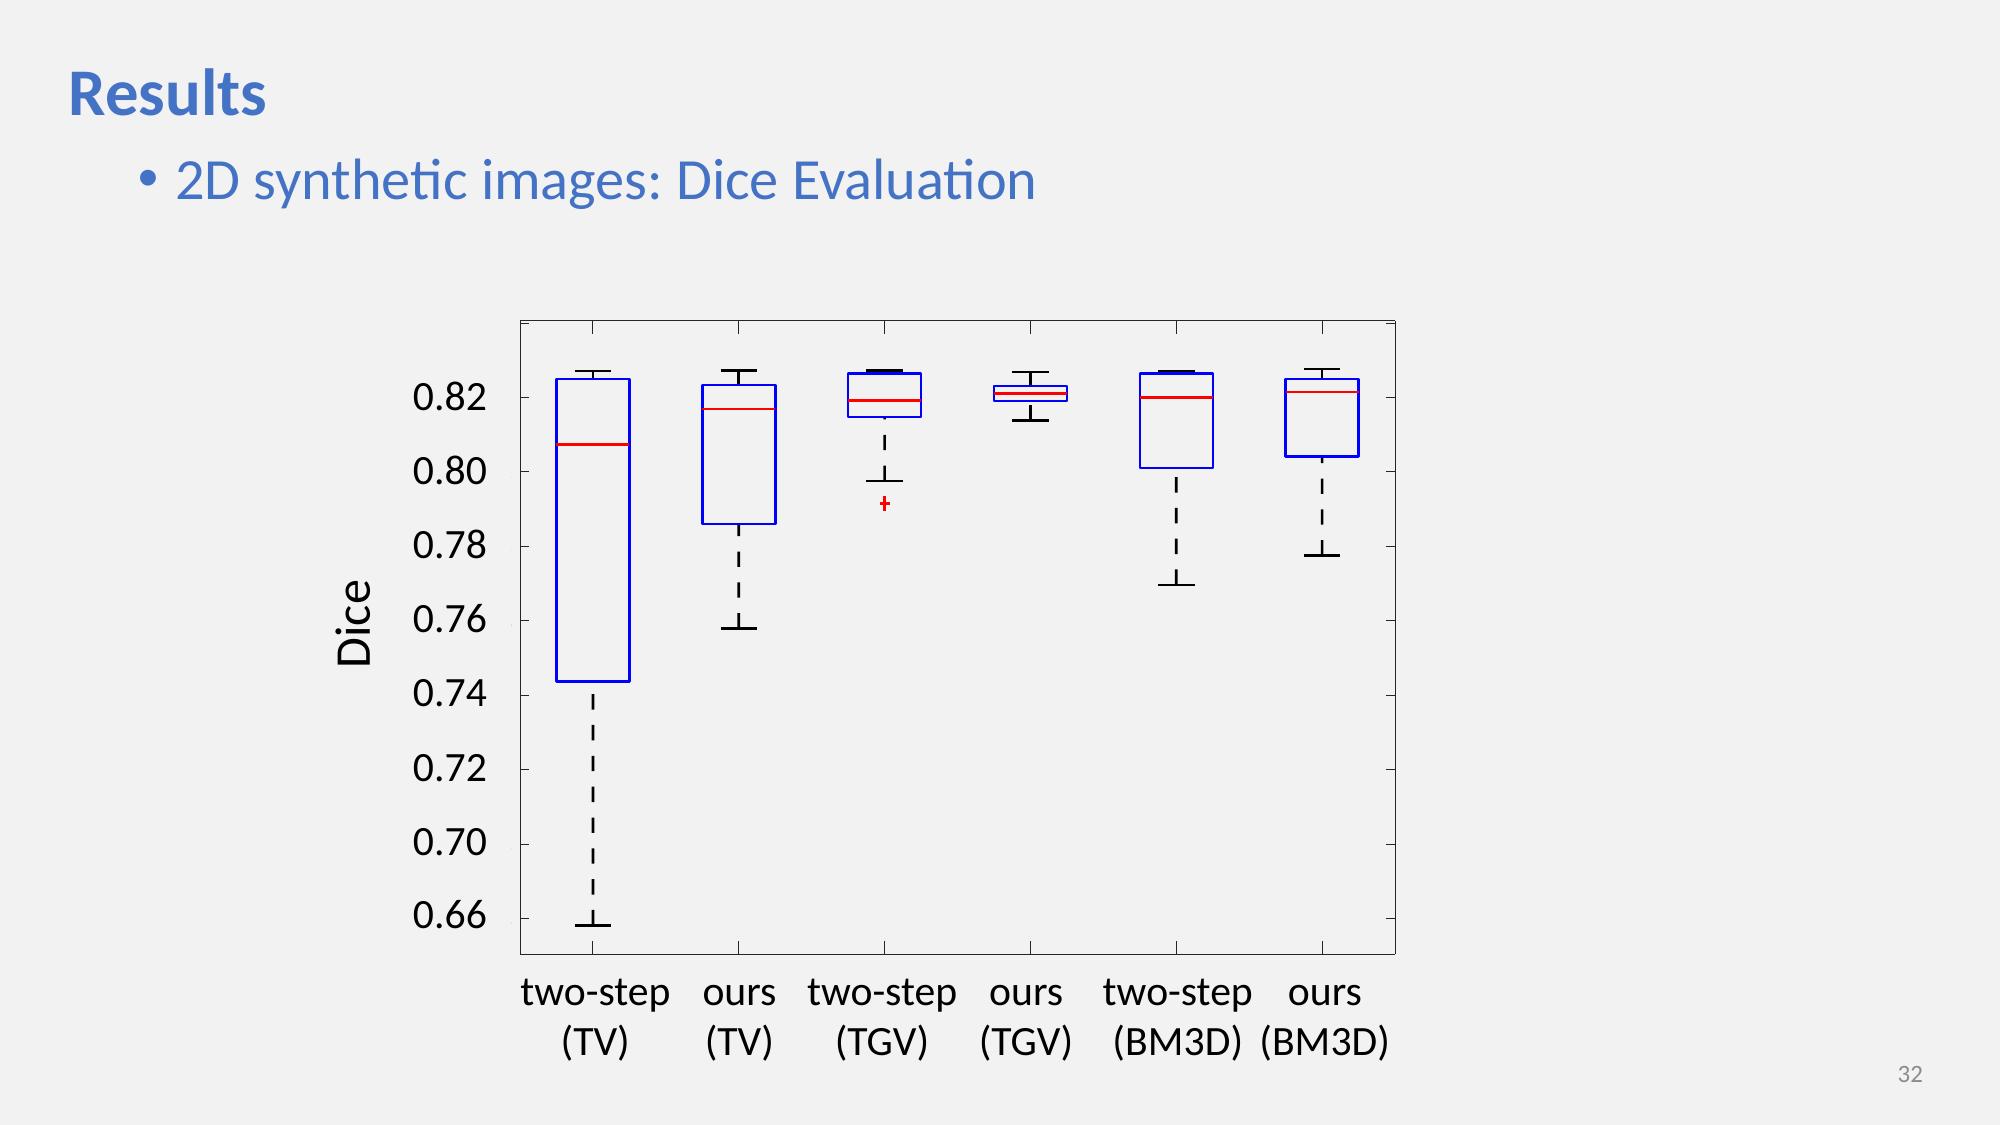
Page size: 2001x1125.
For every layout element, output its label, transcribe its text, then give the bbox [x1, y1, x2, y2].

text_box Dice [312, 505, 388, 742]
text_box 0.76 [354, 583, 502, 649]
text_box 0.82 [354, 361, 502, 427]
text_box 0.70 [354, 805, 502, 871]
text_box ours (TGV) [957, 966, 1075, 1072]
text_box 0.66 [354, 879, 502, 945]
text_box 0.78 [354, 509, 502, 575]
slide_number 32 [1488, 1042, 1939, 1103]
text_box 0.74 [354, 657, 502, 723]
list 2D synthetic images: Dice Evaluation [123, 141, 1154, 228]
text_box two-step (TGV) [790, 966, 957, 1072]
text_box 0.80 [354, 435, 502, 501]
text_box ours (BM3D) [1234, 956, 1416, 1072]
picture [511, 314, 1397, 966]
text_box two-step (BM3D) [1075, 966, 1234, 1072]
title Results [53, 46, 1603, 142]
text_box two-step (TV) [503, 956, 670, 1072]
text_box 0.72 [354, 731, 502, 797]
text_box ours (TV) [670, 966, 790, 1072]
